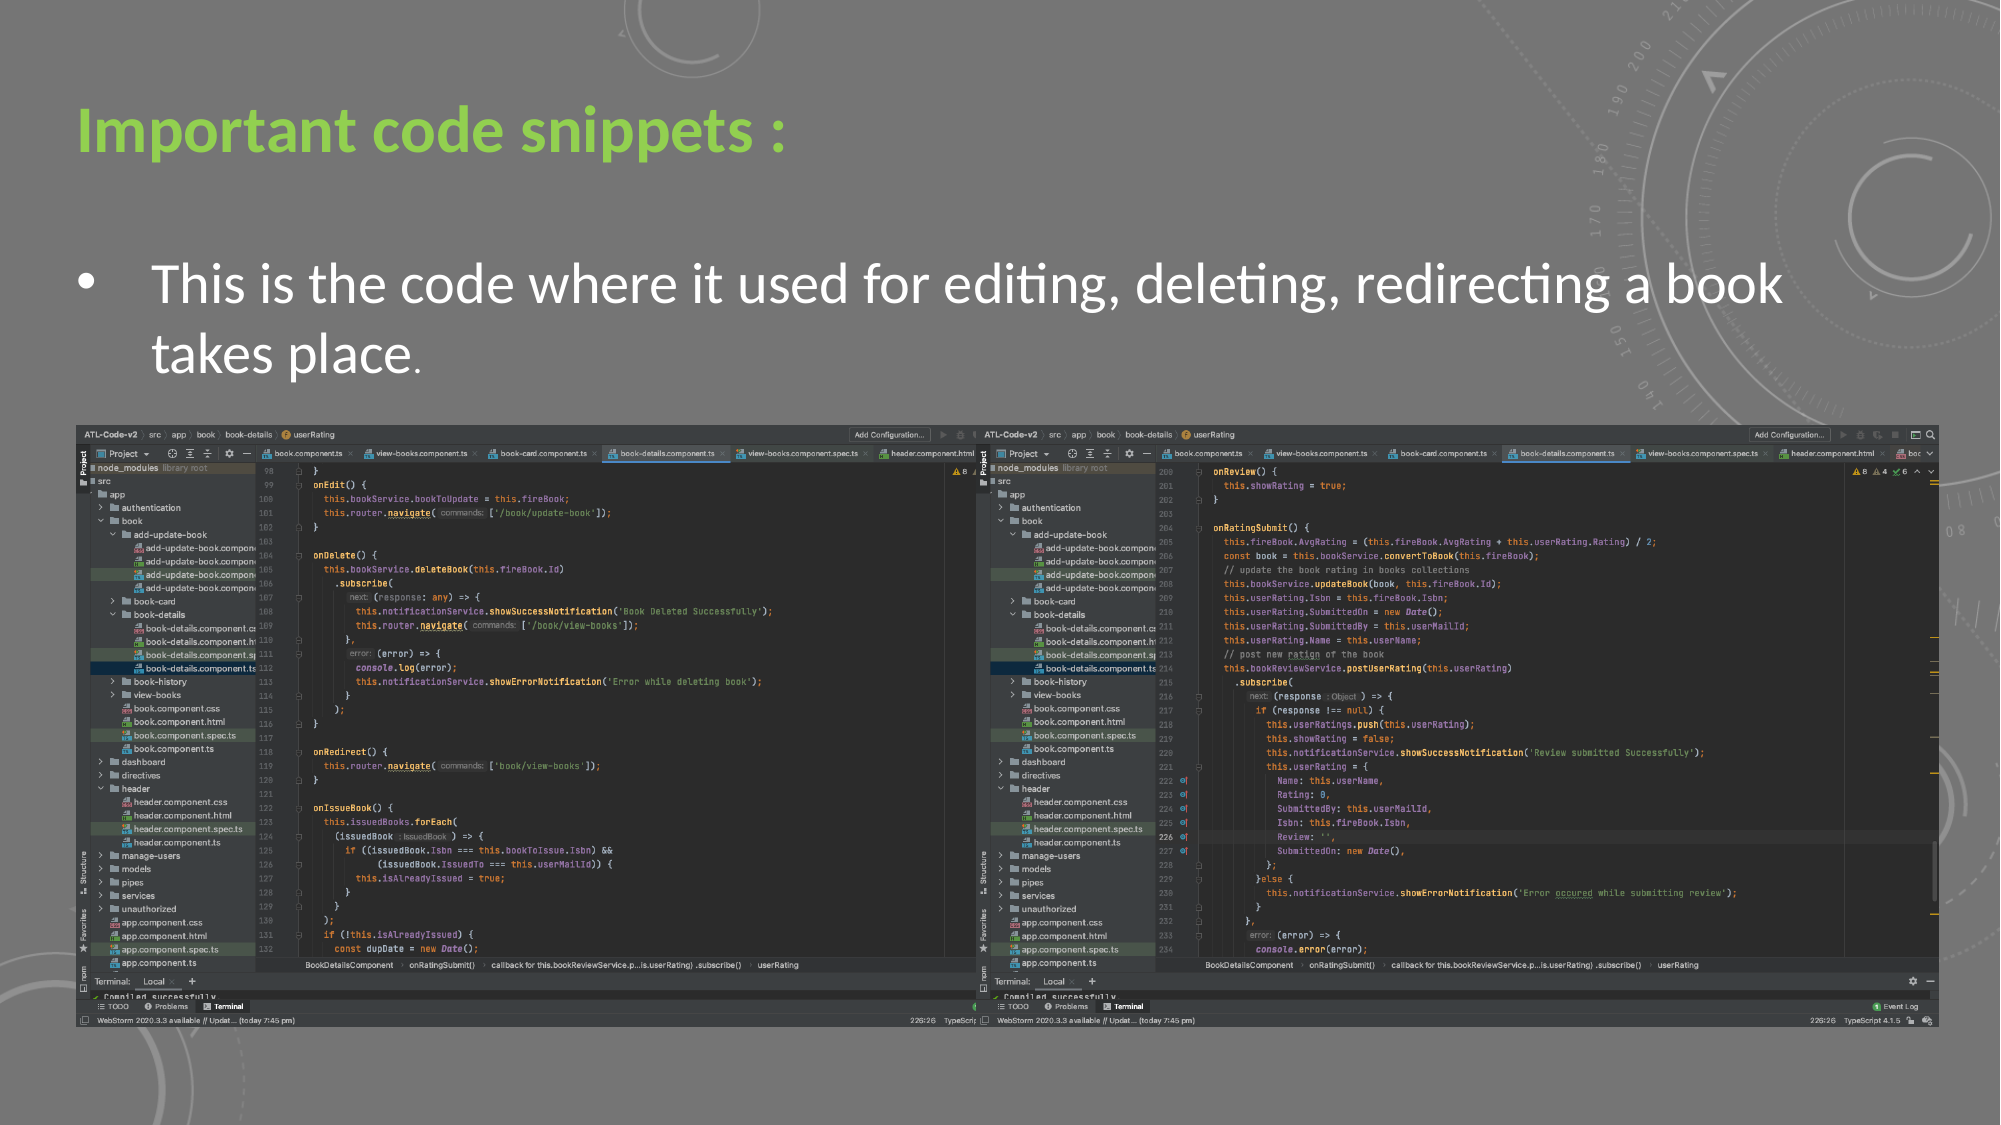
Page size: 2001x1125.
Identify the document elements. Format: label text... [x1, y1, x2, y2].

text_box Important code snippets : This is the code where it used for editing, deleting, redirecting a book takes place. [61, 78, 1909, 473]
picture [0, 0, 2000, 1125]
